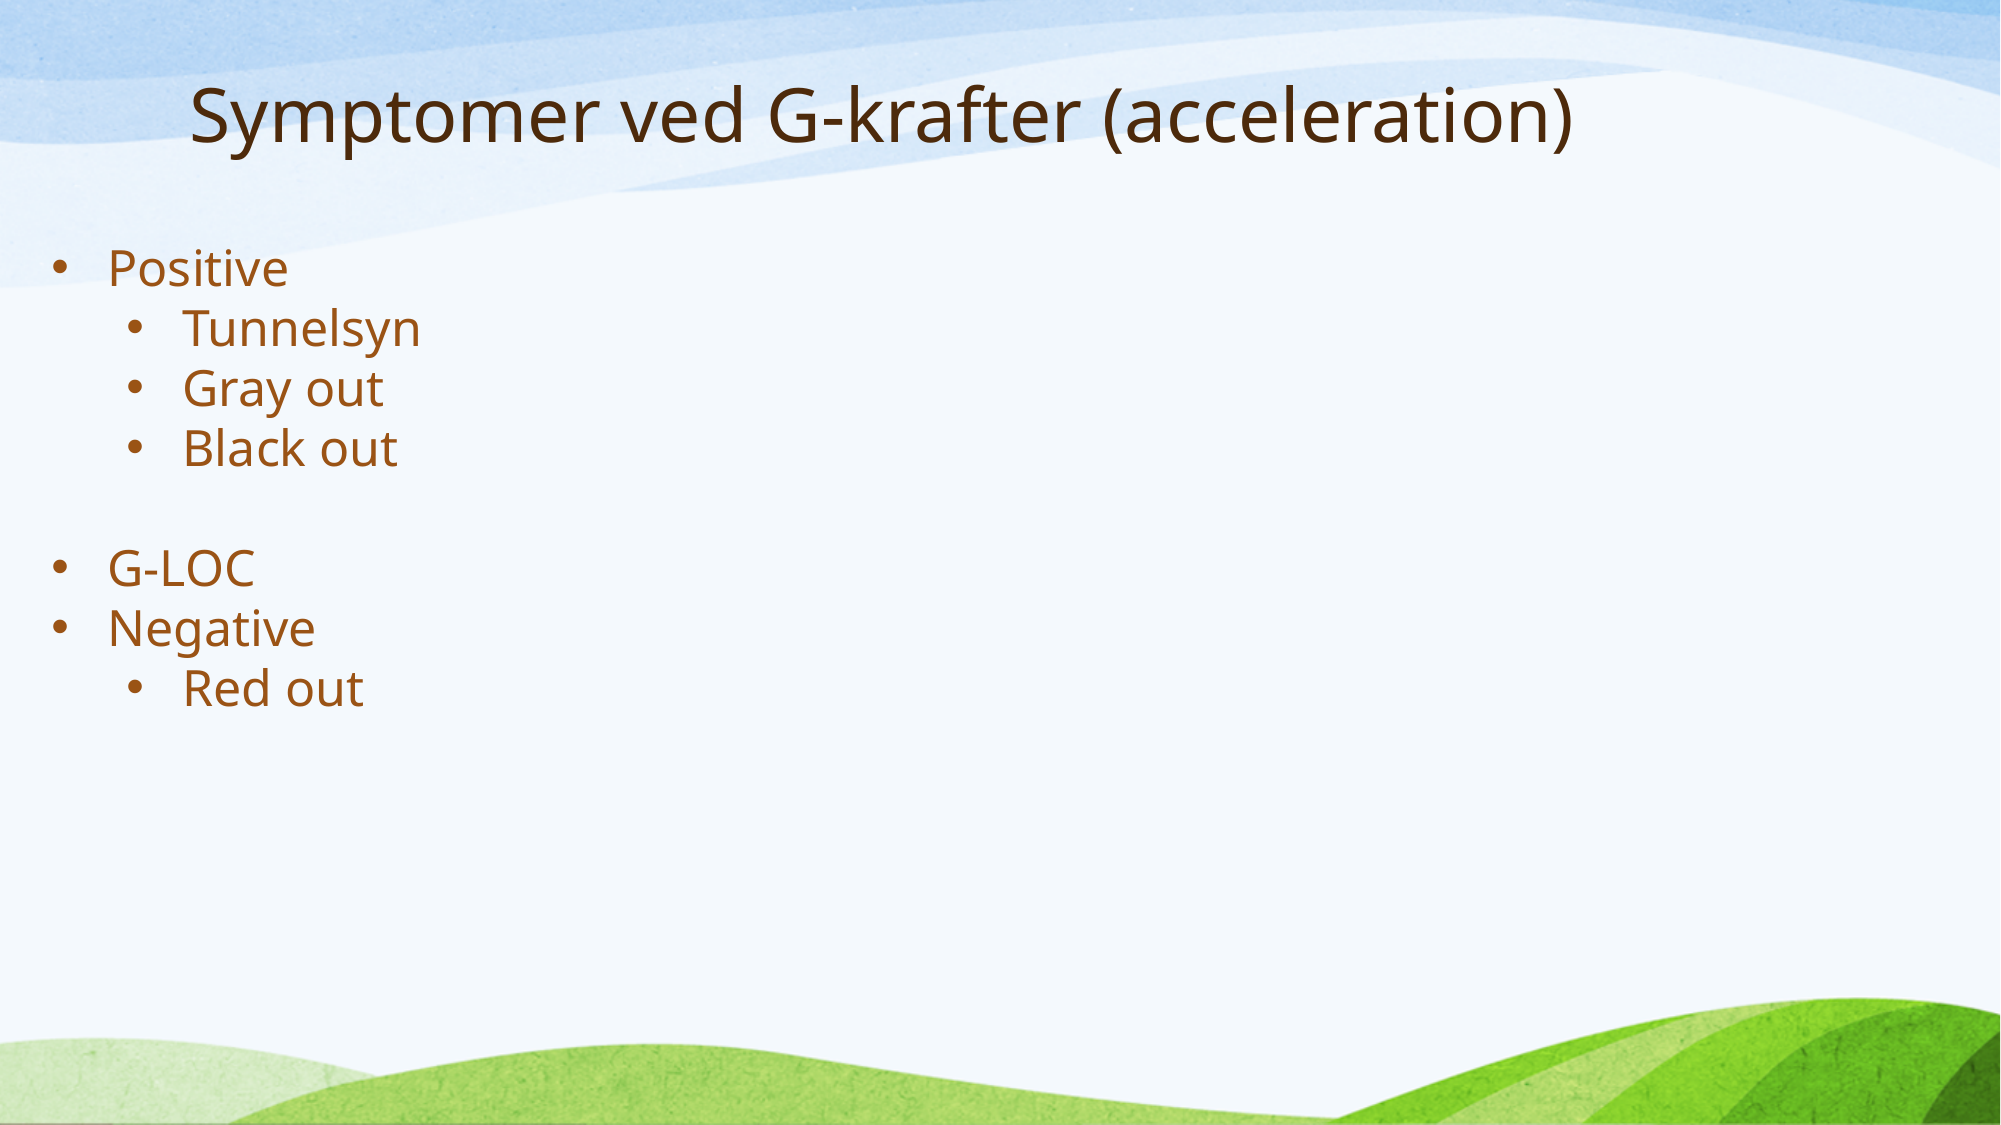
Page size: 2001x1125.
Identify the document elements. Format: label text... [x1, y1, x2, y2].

text_box Positive Tunnelsyn Gray out Black out G-LOC Negative Red out [36, 229, 1908, 724]
picture [0, 0, 2001, 1125]
title Symptomer ved G-krafter (acceleration) [174, 50, 1825, 167]
